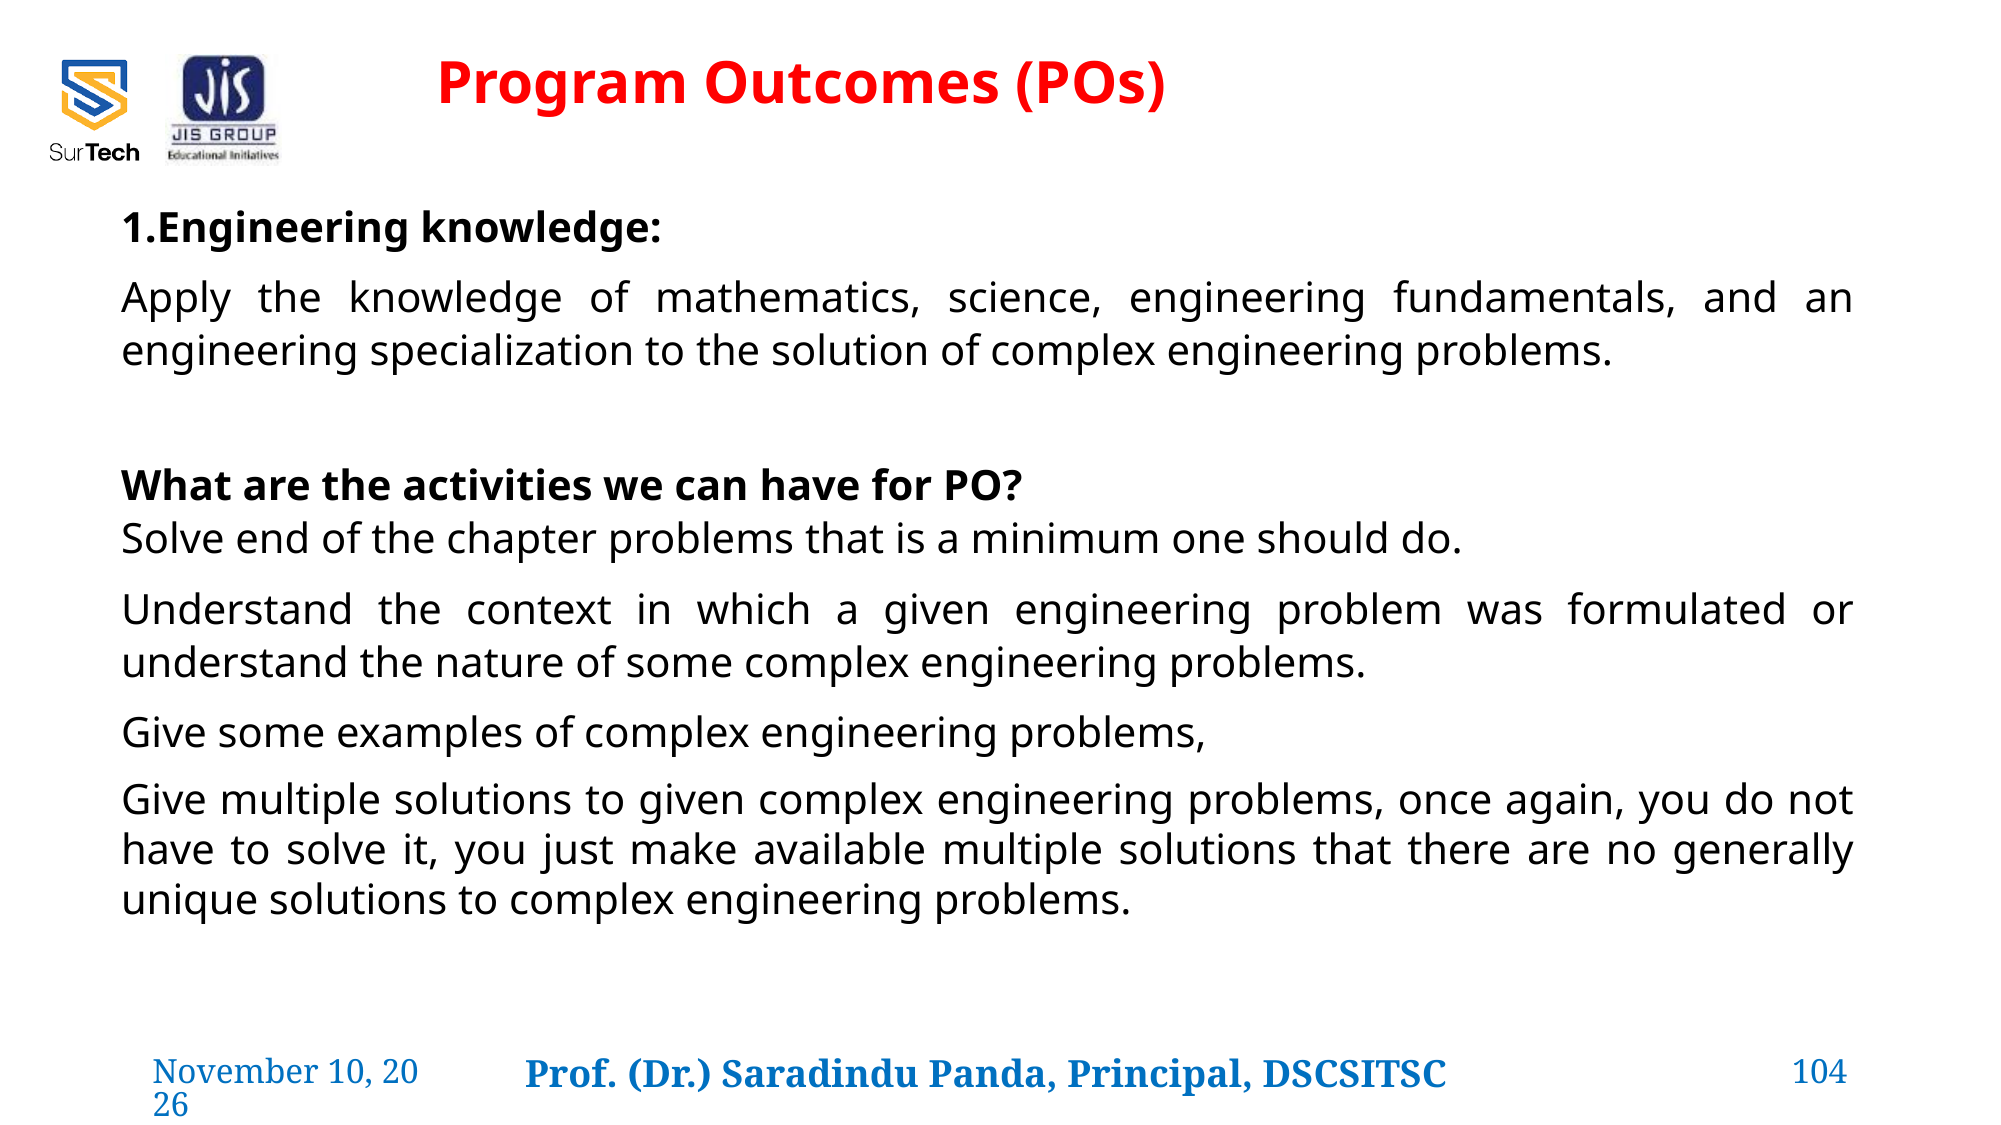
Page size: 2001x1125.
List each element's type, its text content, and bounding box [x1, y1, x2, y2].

text_box What are the activities we can have for PO? Solve end of the chapter problems that is a minimum one should do. Understand the context in which a given engineering problem was formulated or understand the nature of some complex engineering problems. Give some examples of complex engineering problems, Give multiple solutions to given complex engineering problems, once again, you do not have to solve it, you just make available multiple solutions that there are no generally unique solutions to complex engineering problems. [106, 451, 1870, 931]
text_box Program Outcomes (POs) [421, 50, 1870, 123]
footer Prof. (Dr.) Saradindu Panda, Principal, DSCSITSC [510, 1042, 1533, 1103]
slide_number 104 [1644, 1042, 1863, 1103]
text_box 1.Engineering knowledge: Apply the knowledge of mathematics, science, engineering fundamentals, and an engineering specialization to the solution of complex engineering problems. [106, 189, 1870, 382]
picture [23, 39, 282, 181]
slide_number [137, 1042, 436, 1103]
